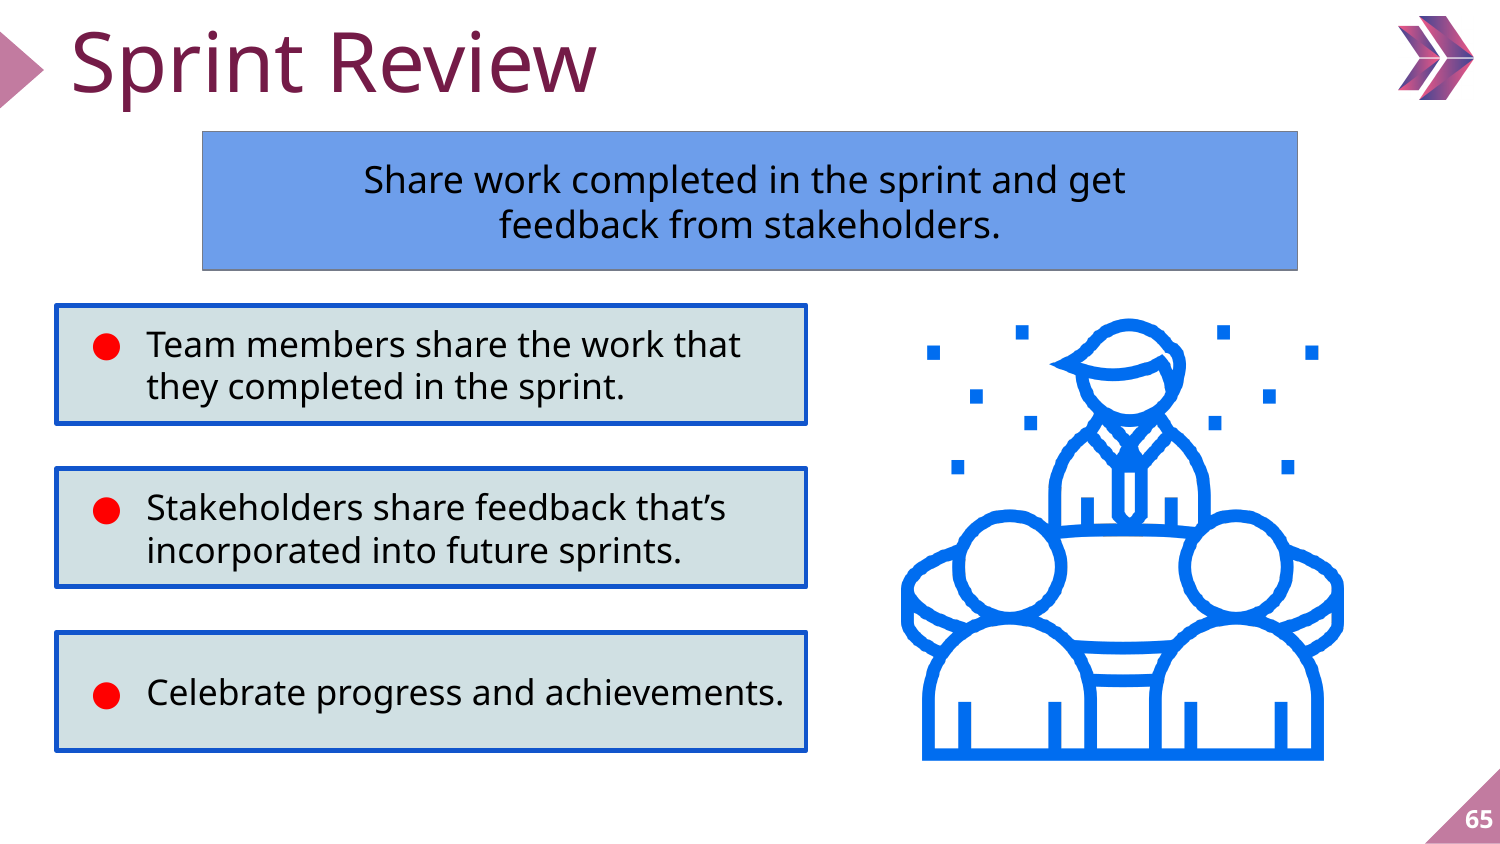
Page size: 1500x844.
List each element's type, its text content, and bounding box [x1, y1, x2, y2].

text_box Celebrate progress and achievements. [56, 632, 807, 751]
text_box Team members share the work that they completed in the sprint. [56, 305, 807, 424]
text_box Share work completed in the sprint and get feedback from stakeholders. [202, 131, 1298, 270]
text_box Stakeholders share feedback that’s incorporated into future sprints. [56, 468, 807, 587]
text_box Sprint Review [70, 28, 1121, 132]
slide_number 65 [1418, 760, 1494, 838]
picture [901, 318, 1344, 761]
picture [1398, 16, 1474, 100]
